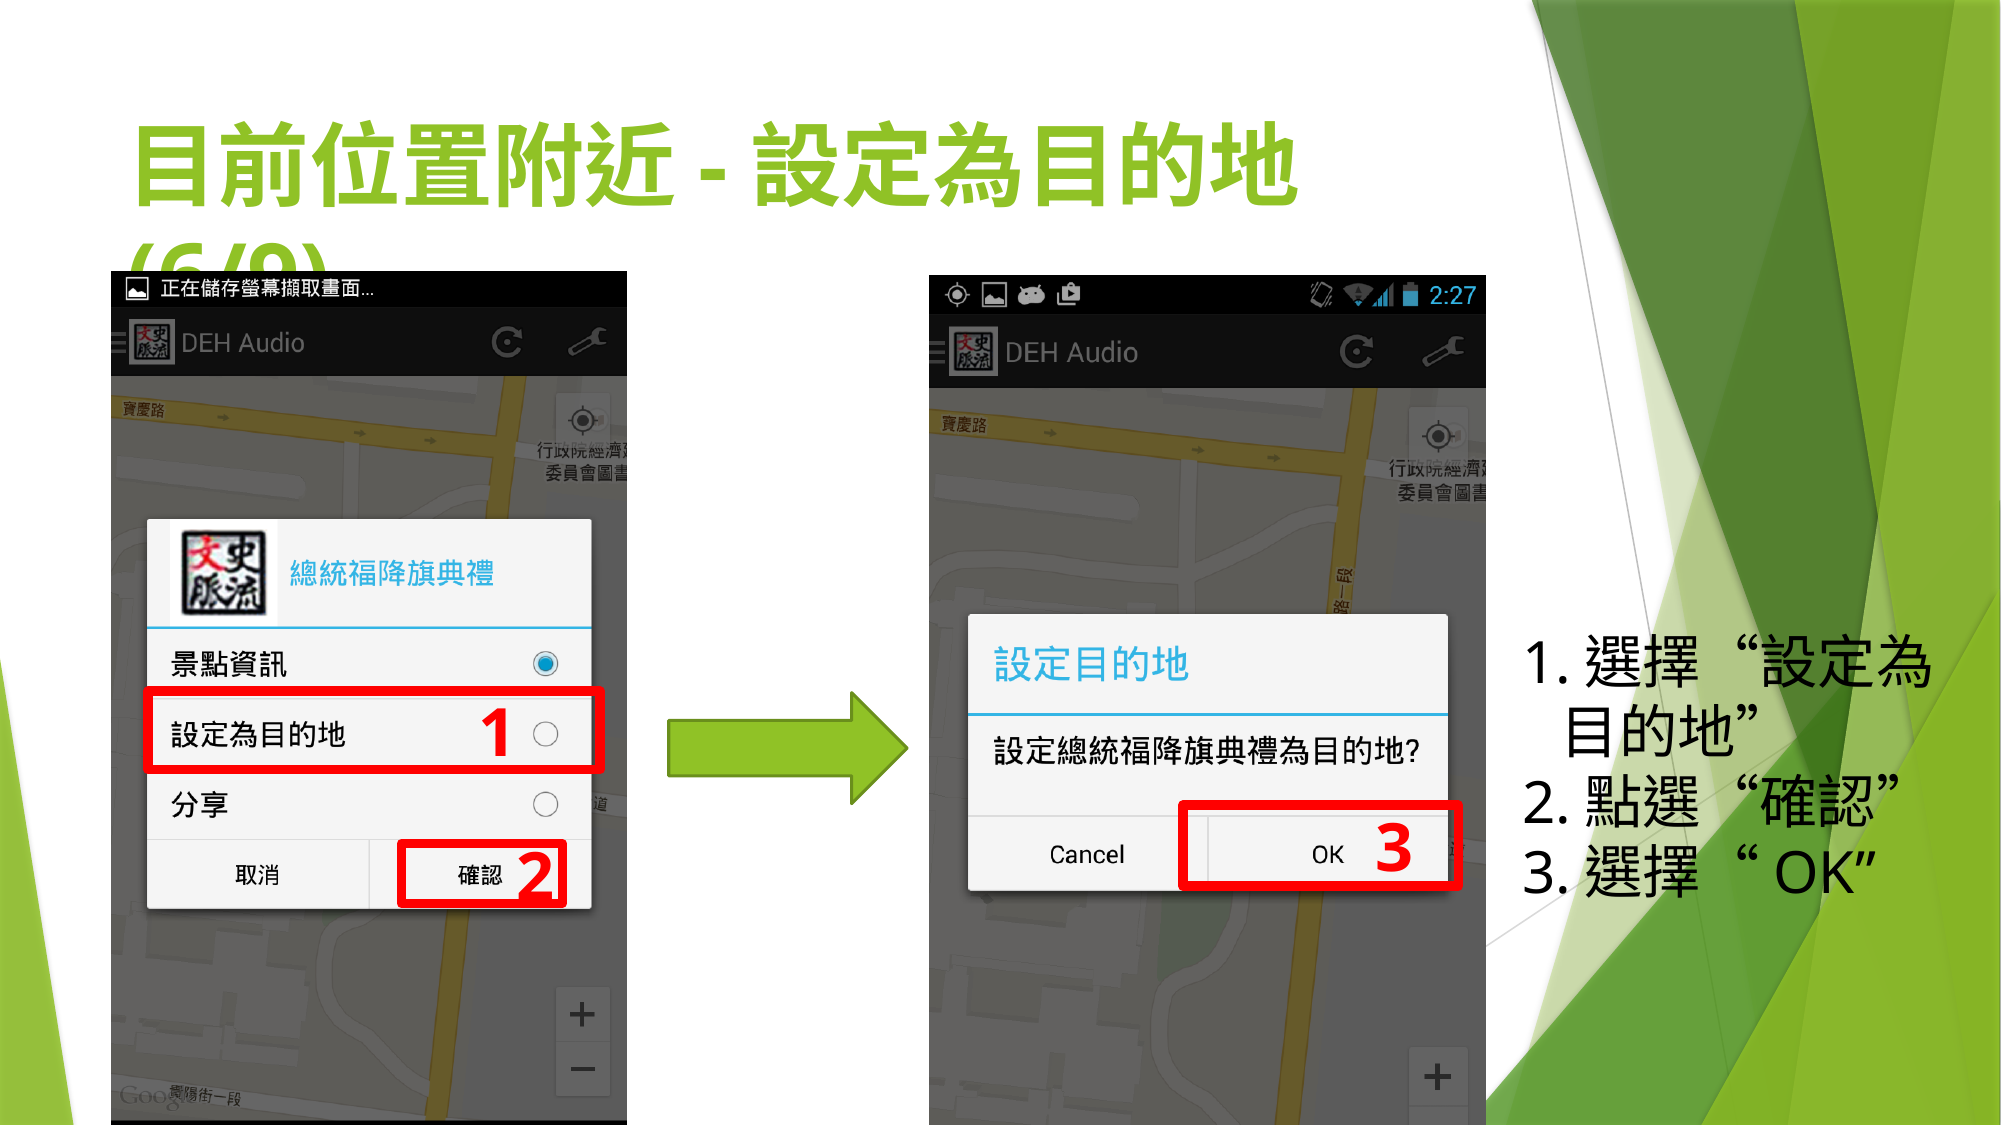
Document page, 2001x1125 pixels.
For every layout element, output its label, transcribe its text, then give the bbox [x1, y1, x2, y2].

title 目前位置附近-設定為目的地(6/9) [111, 99, 1522, 317]
text_box 1.選擇“設定為 目的地” 2.點選“確認” 3.選擇“OK” [1507, 618, 2000, 913]
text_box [1182, 797, 1486, 894]
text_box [147, 681, 601, 779]
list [110, 271, 628, 1125]
picture [928, 274, 1486, 1125]
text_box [400, 825, 628, 923]
text_box [667, 691, 909, 806]
